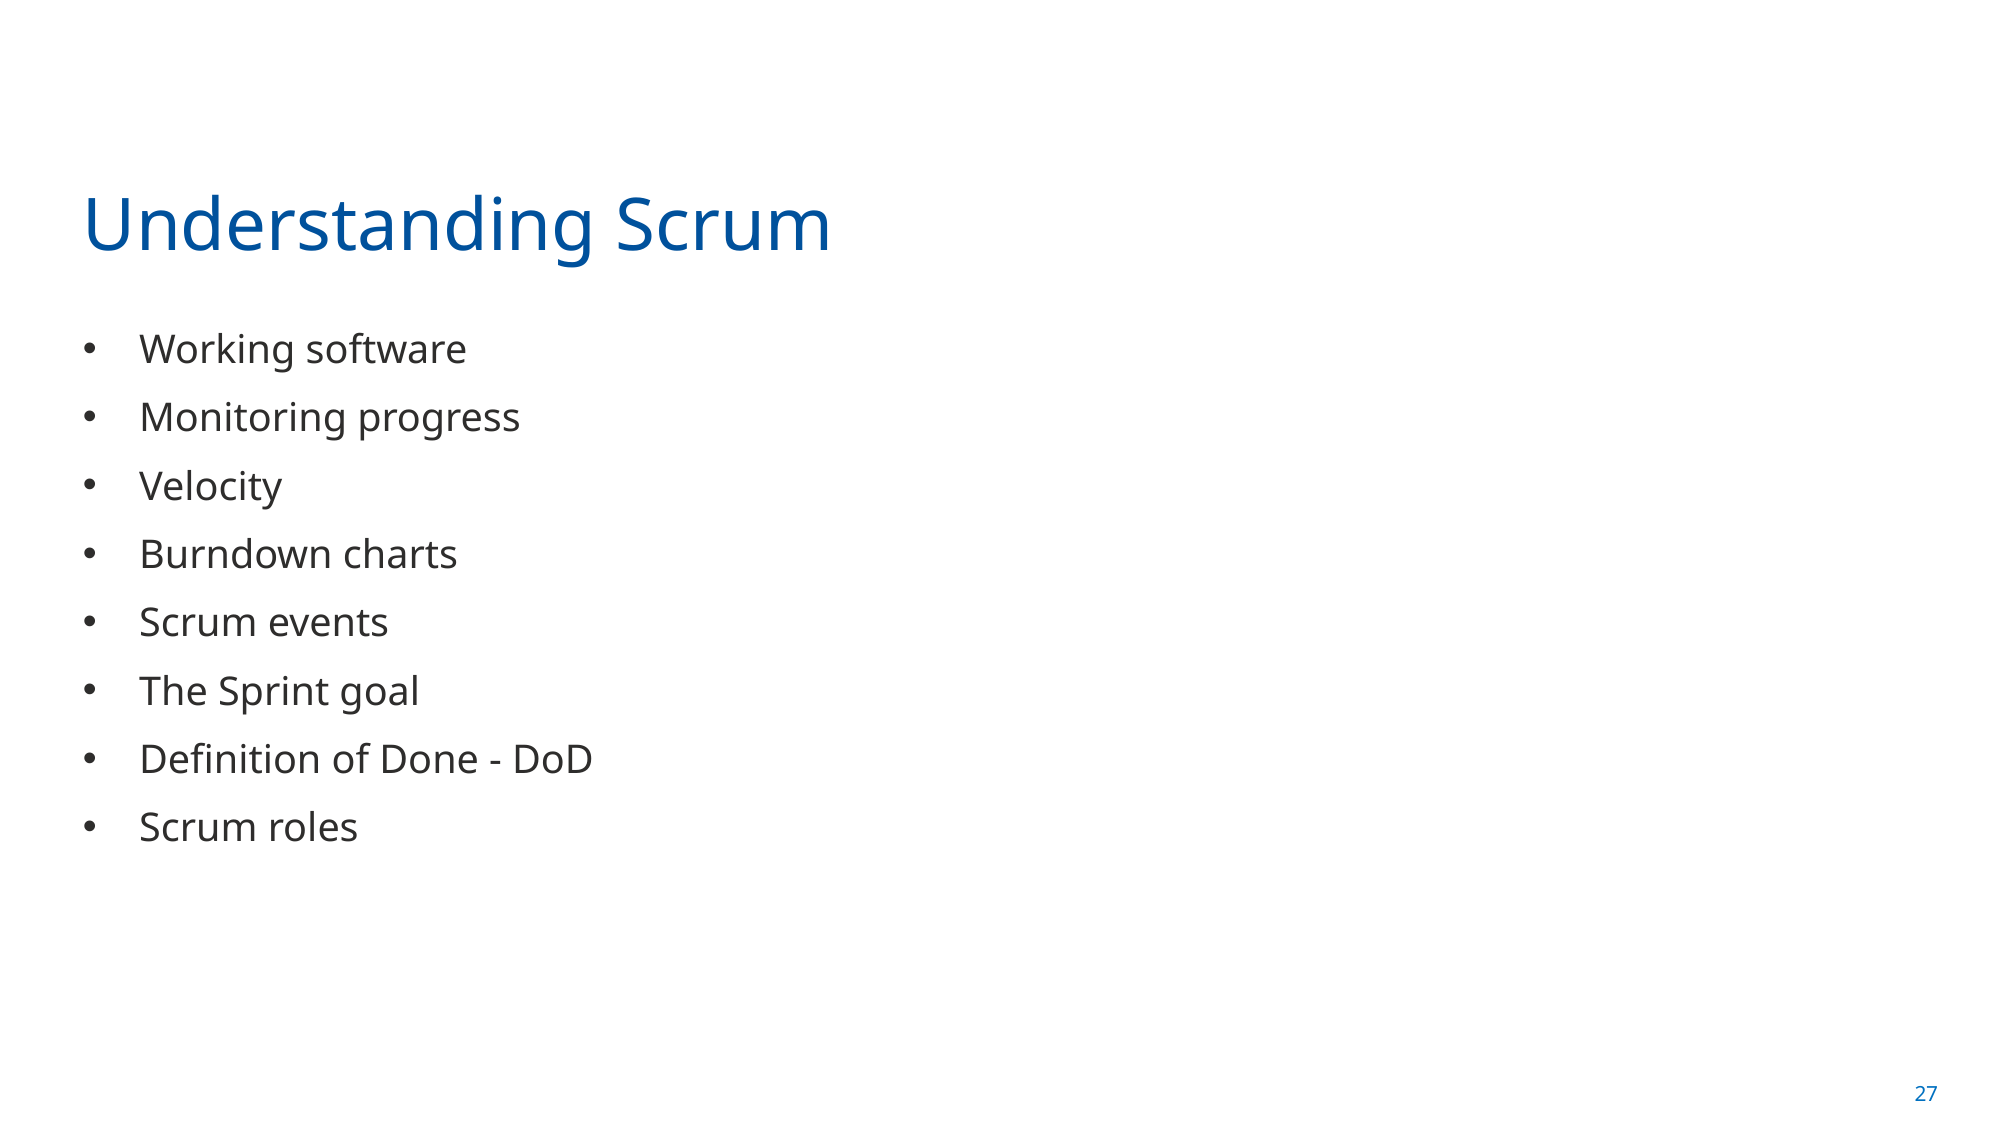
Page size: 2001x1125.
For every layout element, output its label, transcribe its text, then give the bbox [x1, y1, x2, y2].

title Understanding Scrum [67, 170, 1565, 273]
list Working software Monitoring progress Velocity Burndown charts Scrum events The Sprint goal Definition of Done - DoD Scrum roles [67, 316, 1939, 1063]
